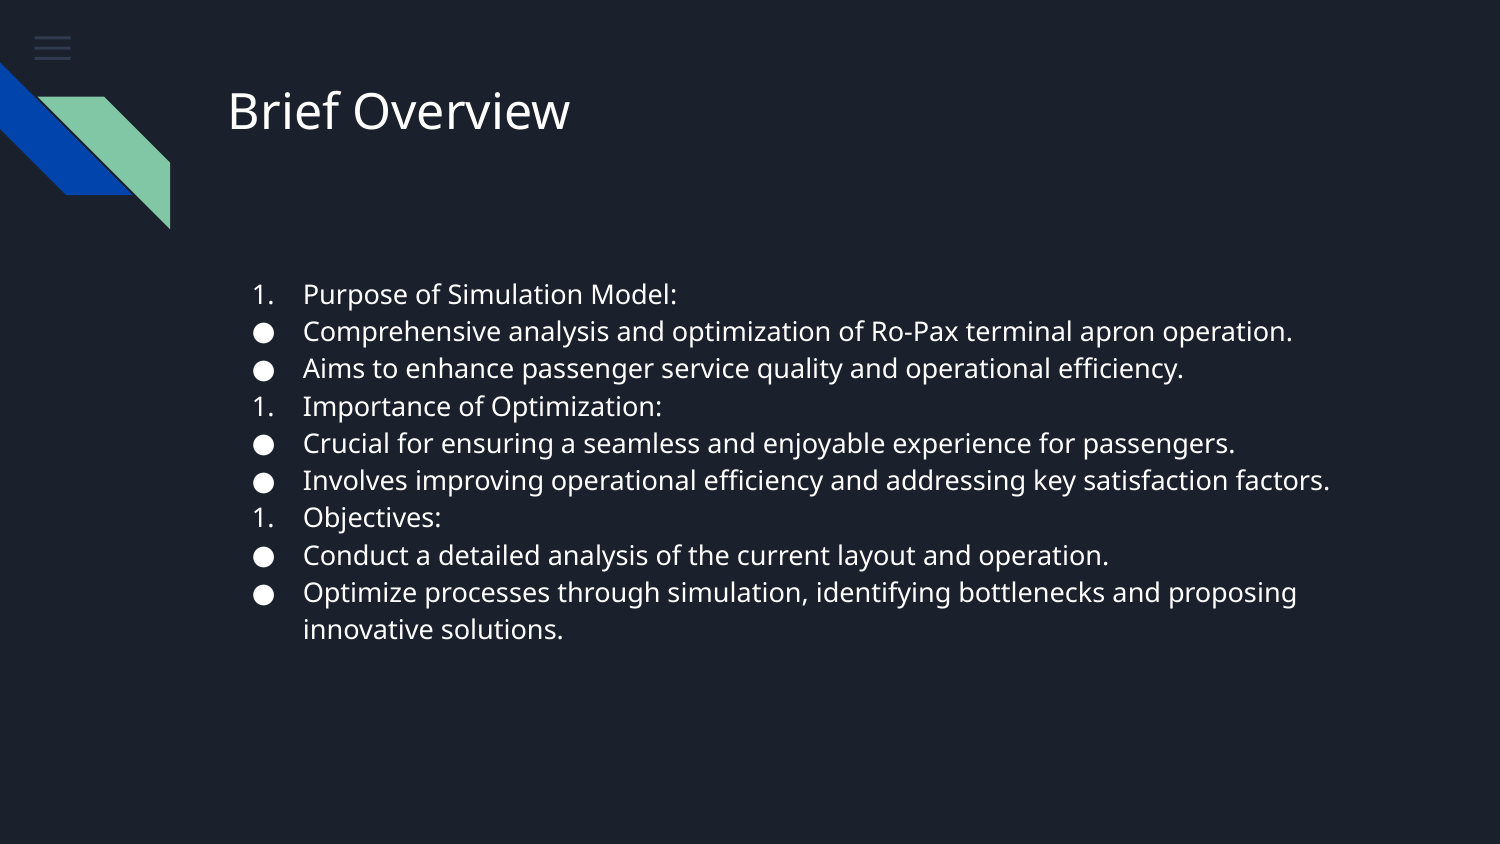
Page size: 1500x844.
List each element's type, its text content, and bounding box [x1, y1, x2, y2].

title Brief Overview [212, 64, 1368, 215]
list Purpose of Simulation Model: Comprehensive analysis and optimization of Ro-Pax terminal apron operation. Aims to enhance passenger service quality and operational efficiency. Importance of Optimization: Crucial for ensuring a seamless and enjoyable experience for passengers. Involves improving operational efficiency and addressing key satisfaction factors. Objectives: Conduct a detailed analysis of the current layout and operation. Optimize processes through simulation, identifying bottlenecks and proposing innovative solutions. [212, 257, 1368, 814]
